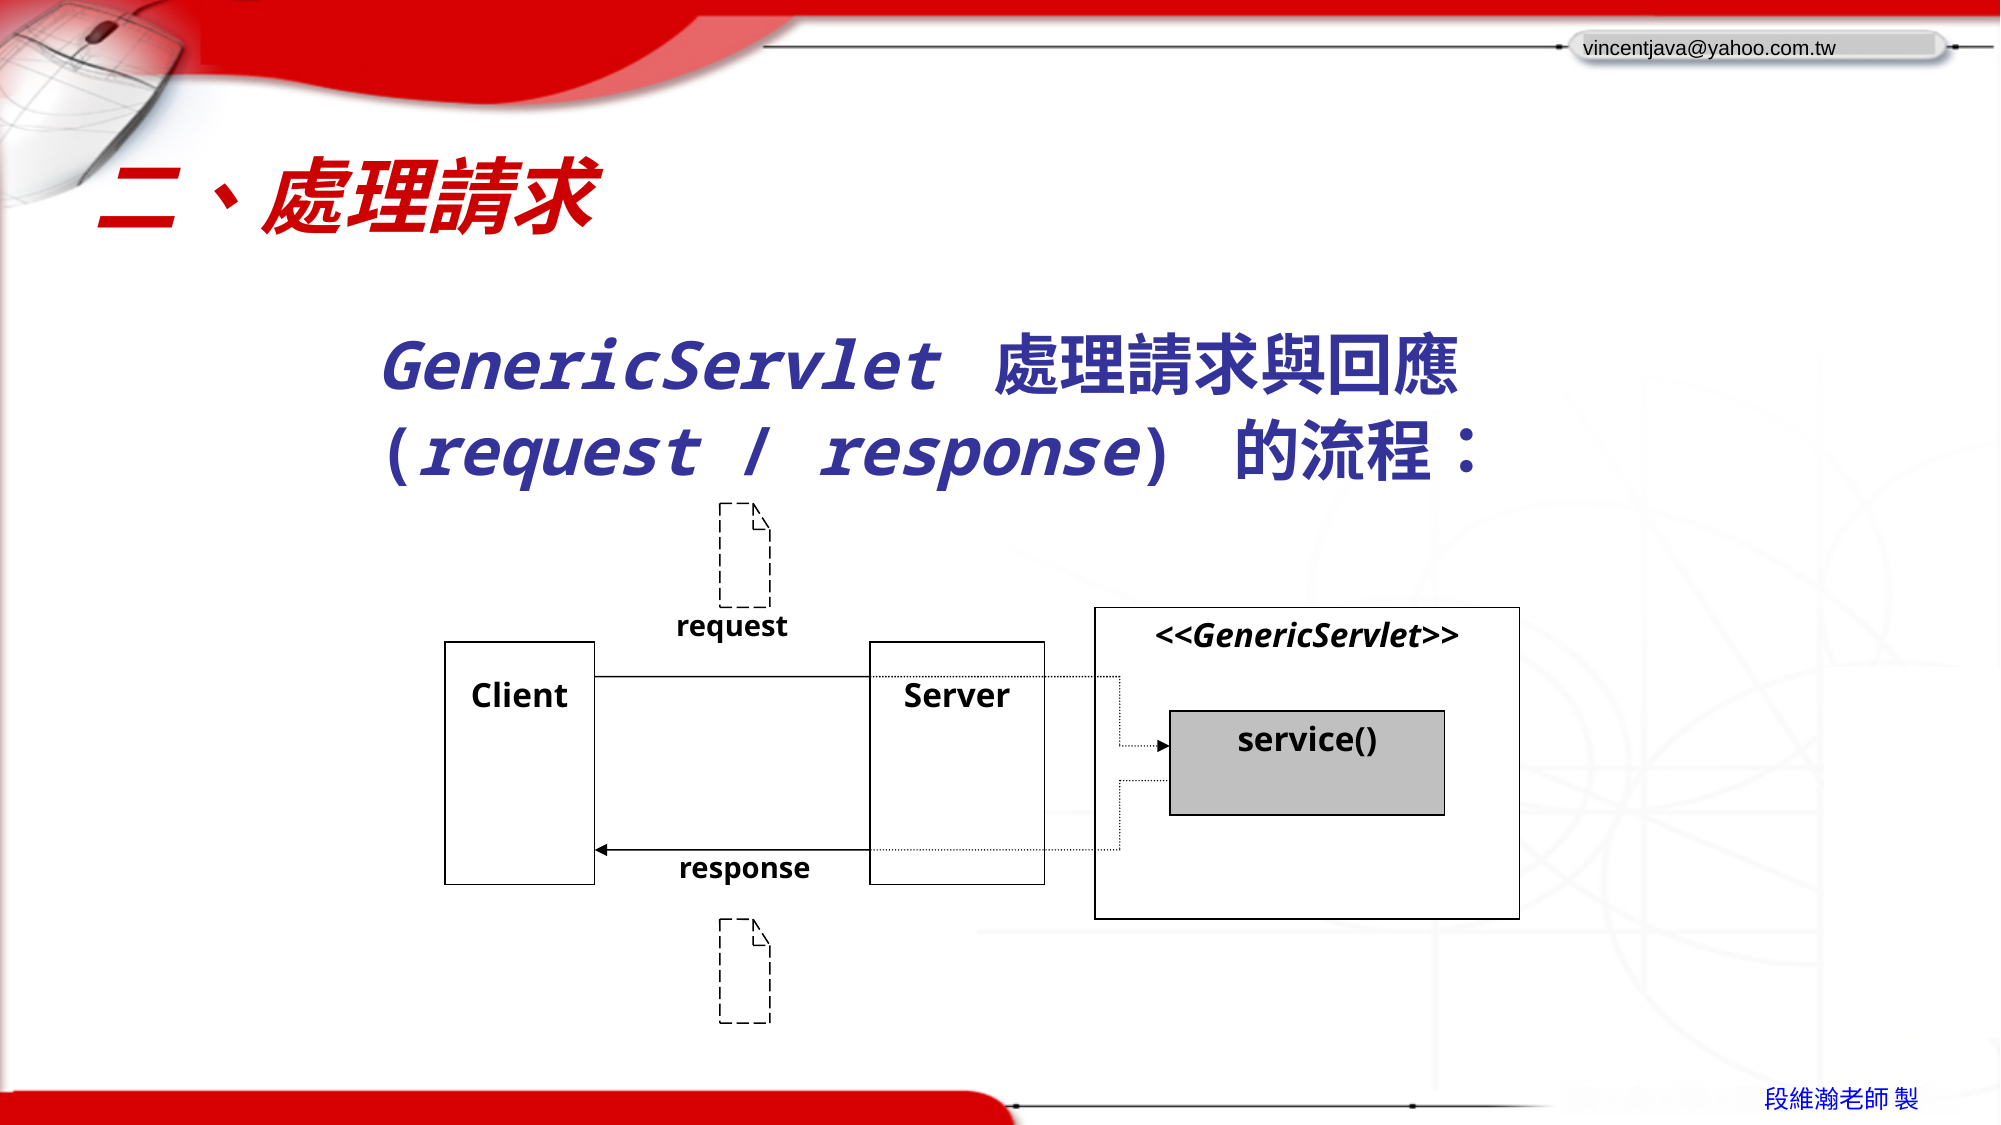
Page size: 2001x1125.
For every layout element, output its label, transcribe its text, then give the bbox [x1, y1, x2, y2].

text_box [444, 503, 1520, 1024]
picture [0, 0, 2001, 1125]
list GenericServlet 處理請求與回應 (request / response) 的流程： [362, 324, 1709, 492]
title 二、處理請求 [78, 99, 1713, 288]
